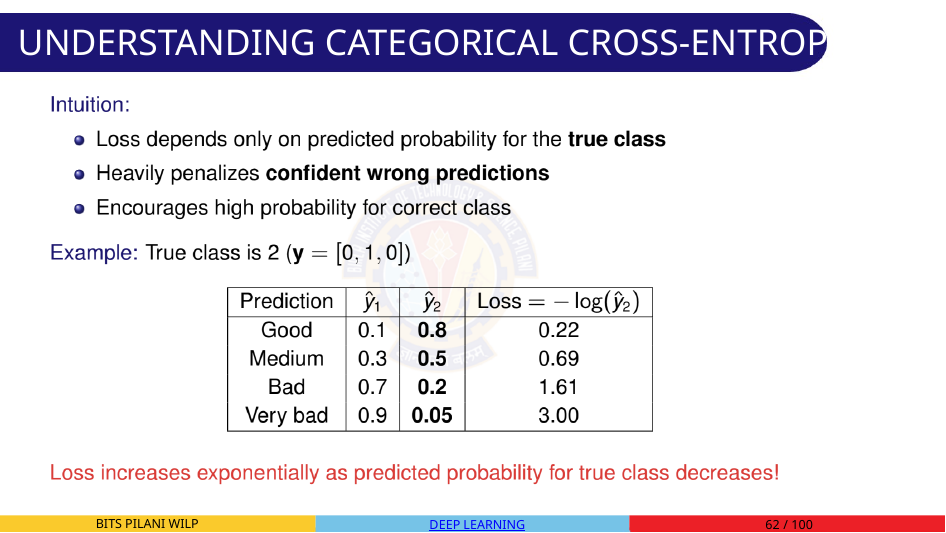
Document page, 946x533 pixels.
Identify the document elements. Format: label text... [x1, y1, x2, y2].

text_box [0, 515, 946, 531]
picture [0, 13, 945, 515]
title Understanding Categorical Cross-Entropy [15, 17, 919, 110]
